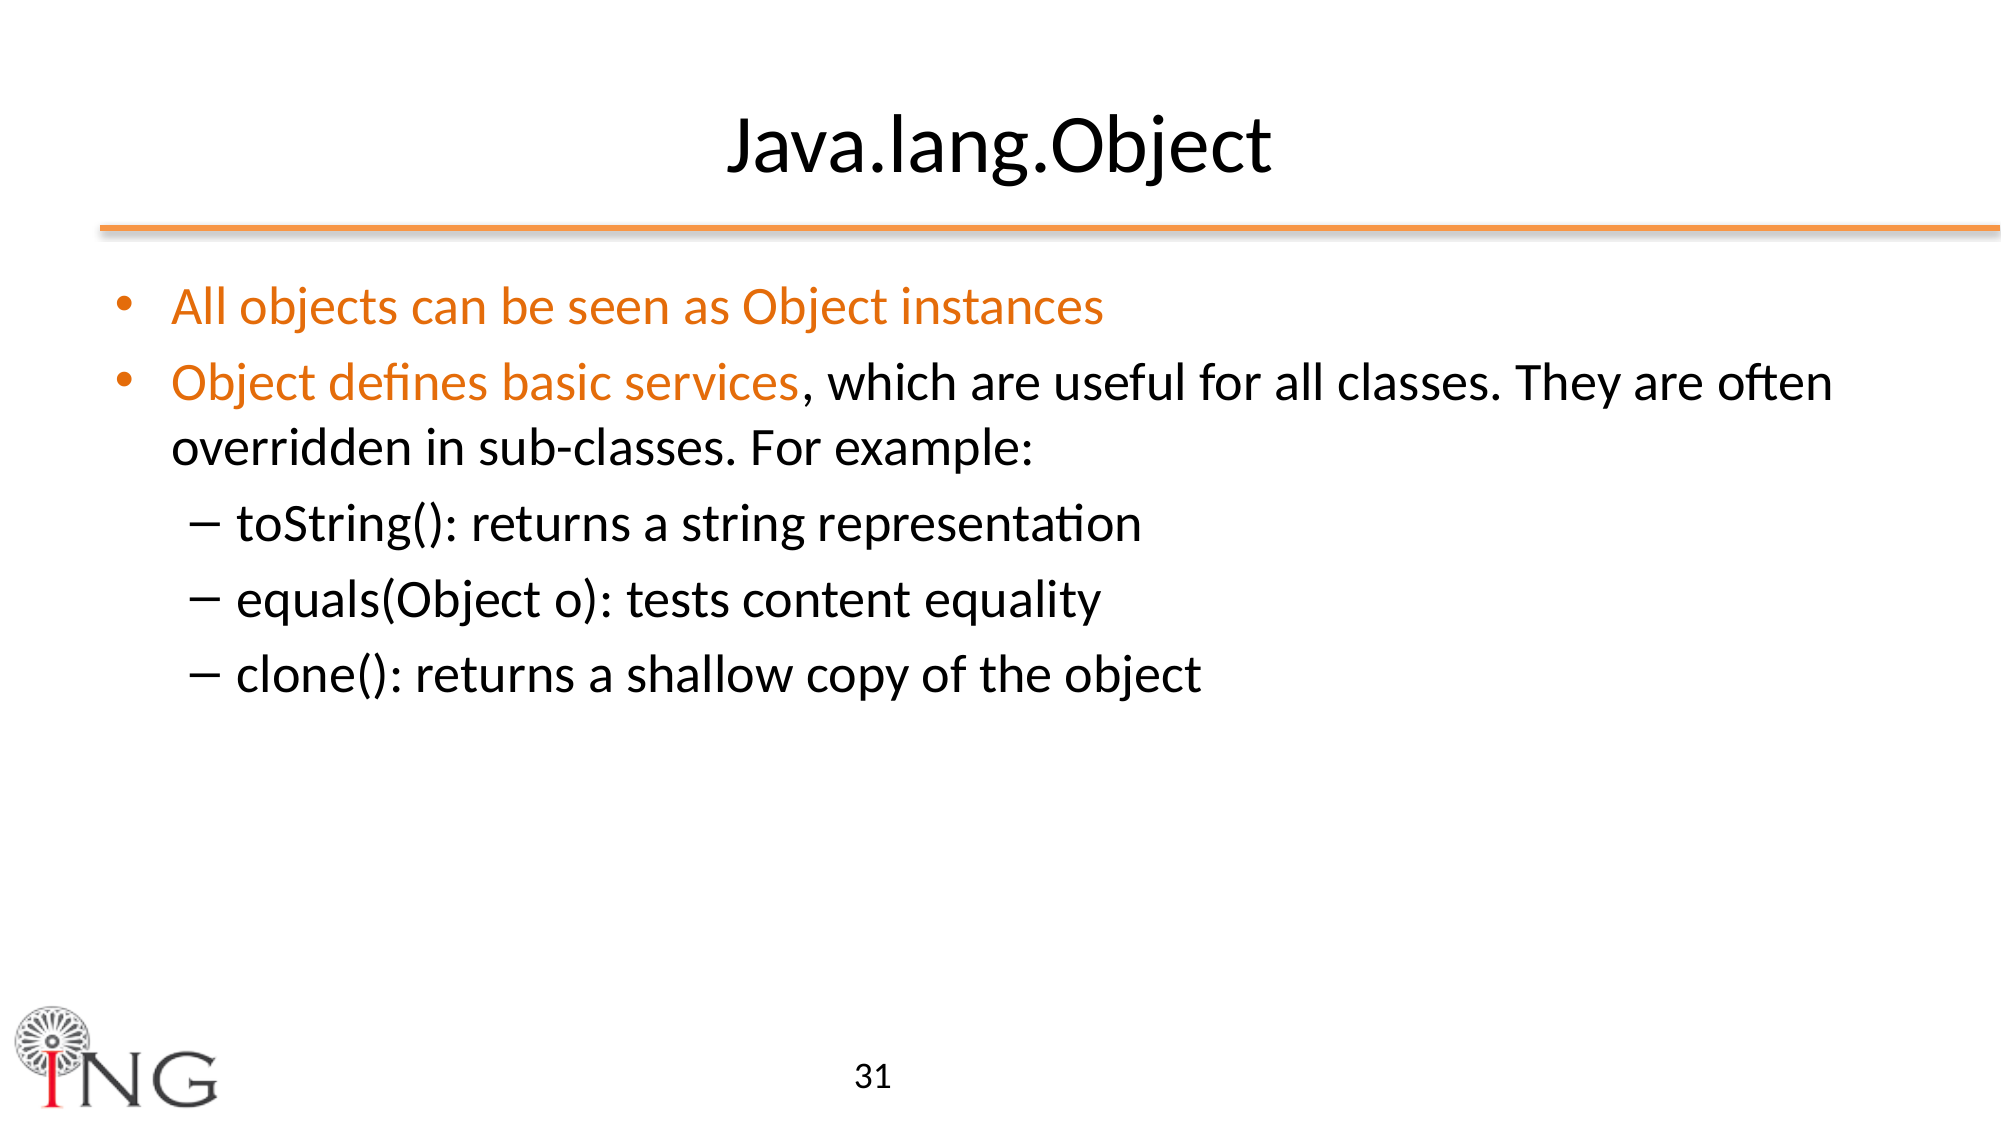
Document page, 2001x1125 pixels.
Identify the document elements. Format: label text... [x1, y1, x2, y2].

picture [0, 987, 244, 1125]
title Java.lang.Object [99, 45, 1900, 233]
slide_number 31 [839, 1043, 1900, 1104]
list All objects can be seen as Object instances Object defines basic services, which are useful for all classes. They are often overridden in sub-classes. For example: toString(): returns a string representation equals(Object o): tests content equality clone(): returns a shallow copy of the object [99, 262, 1900, 1005]
